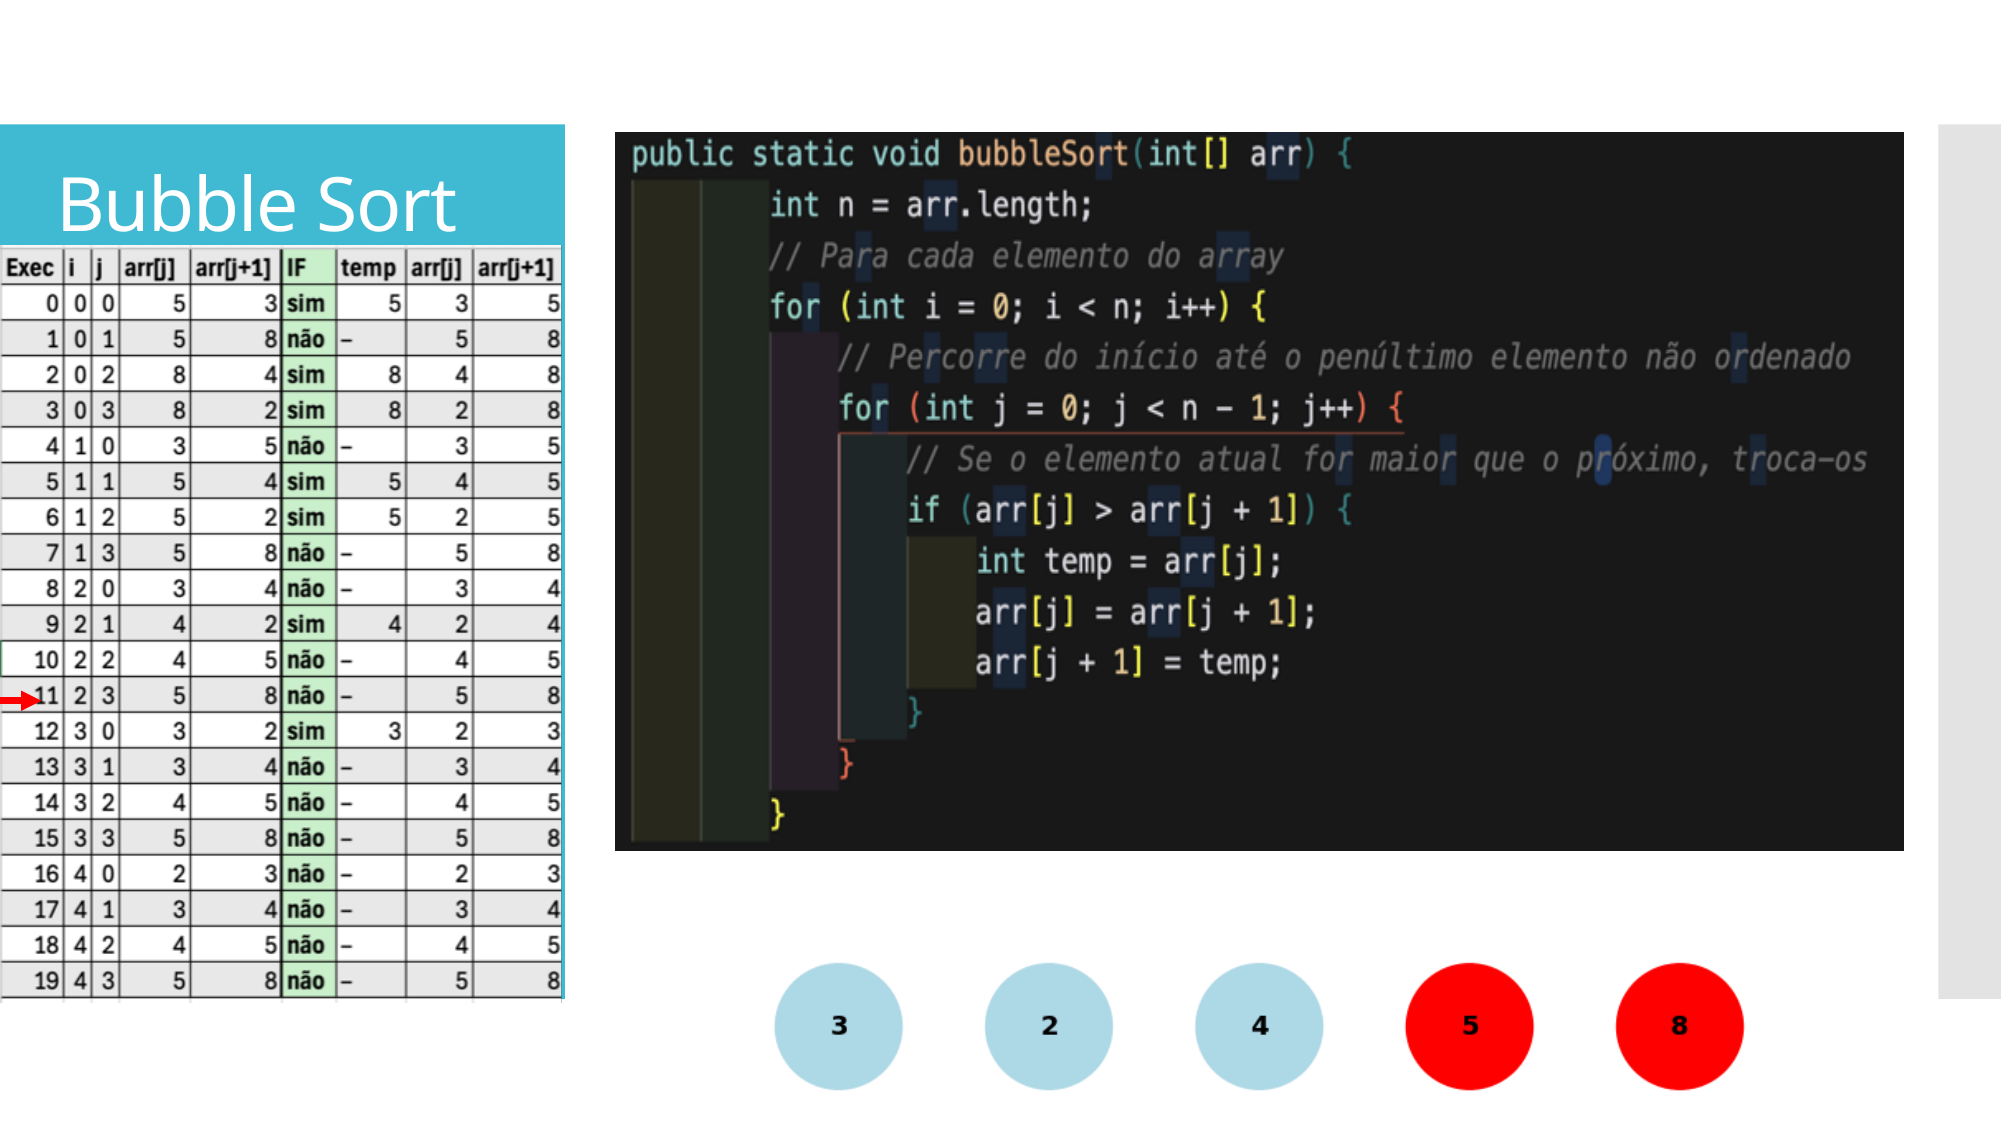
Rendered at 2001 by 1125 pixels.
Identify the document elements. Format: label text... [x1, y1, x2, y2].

picture [0, 244, 563, 1004]
picture [615, 132, 1904, 851]
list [615, 851, 1904, 1125]
title Bubble Sort [41, 143, 525, 244]
